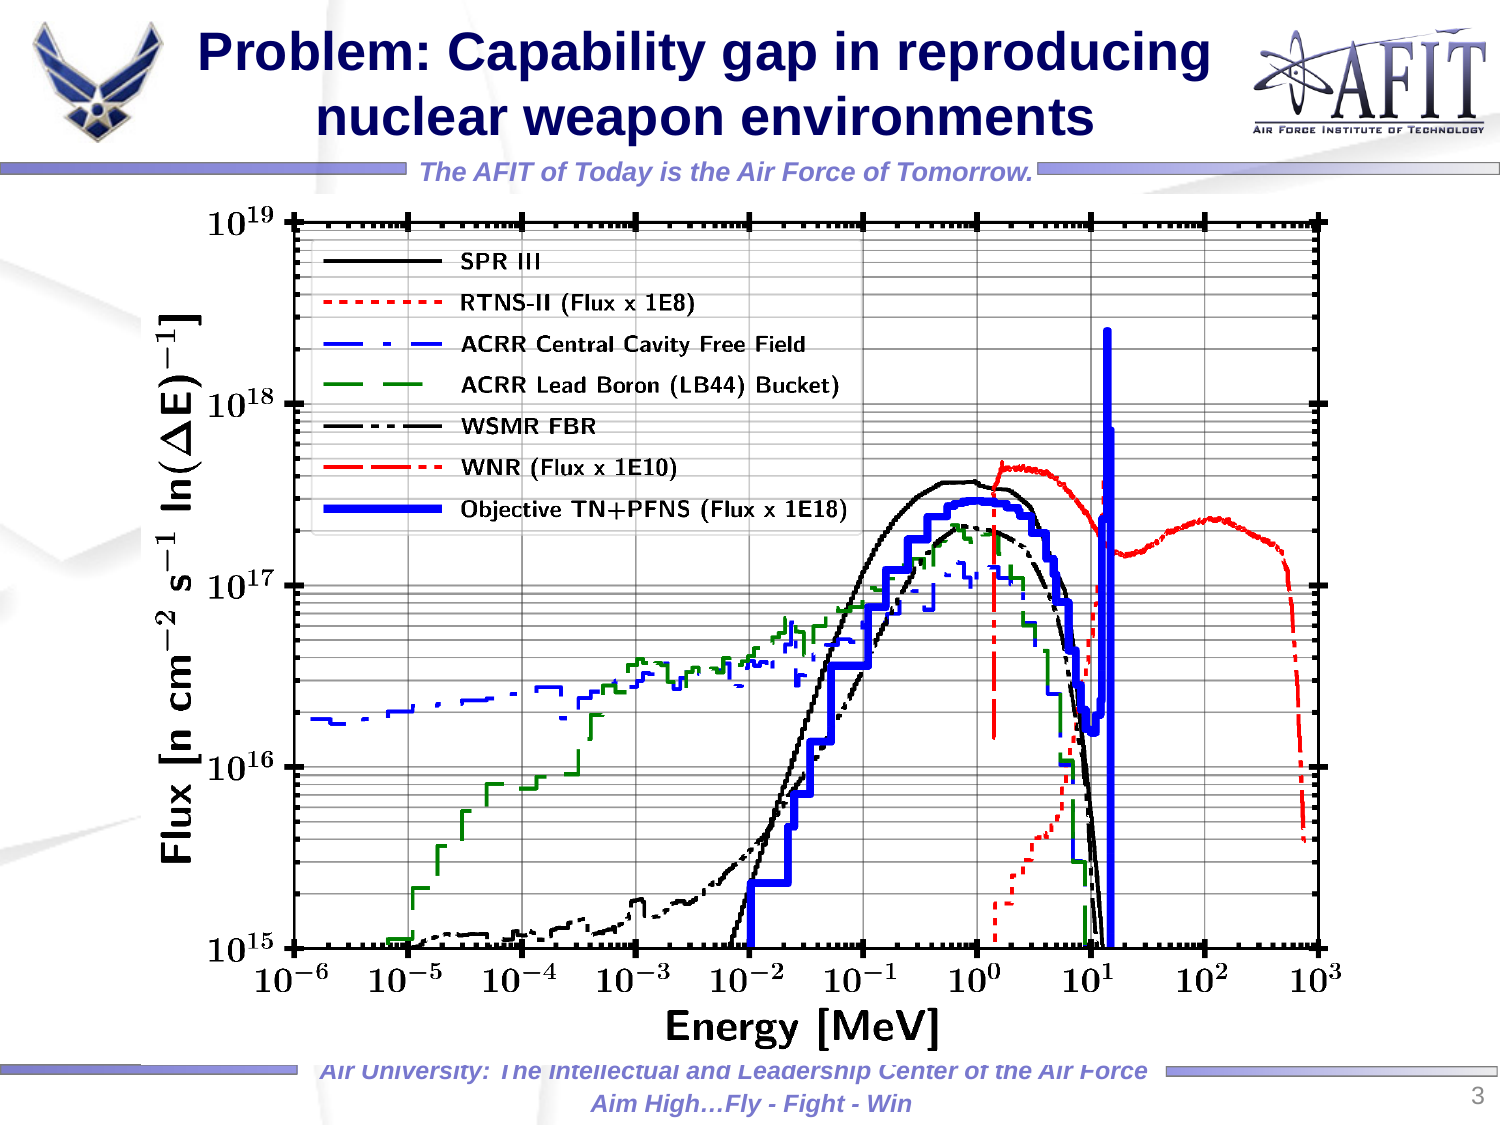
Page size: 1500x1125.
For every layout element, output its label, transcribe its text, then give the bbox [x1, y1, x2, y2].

slide_number 3 [1149, 1065, 1500, 1125]
title Problem: Capability gap in reproducing nuclear weapon environments [162, 0, 1251, 163]
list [140, 194, 1360, 1065]
picture [32, 21, 162, 143]
